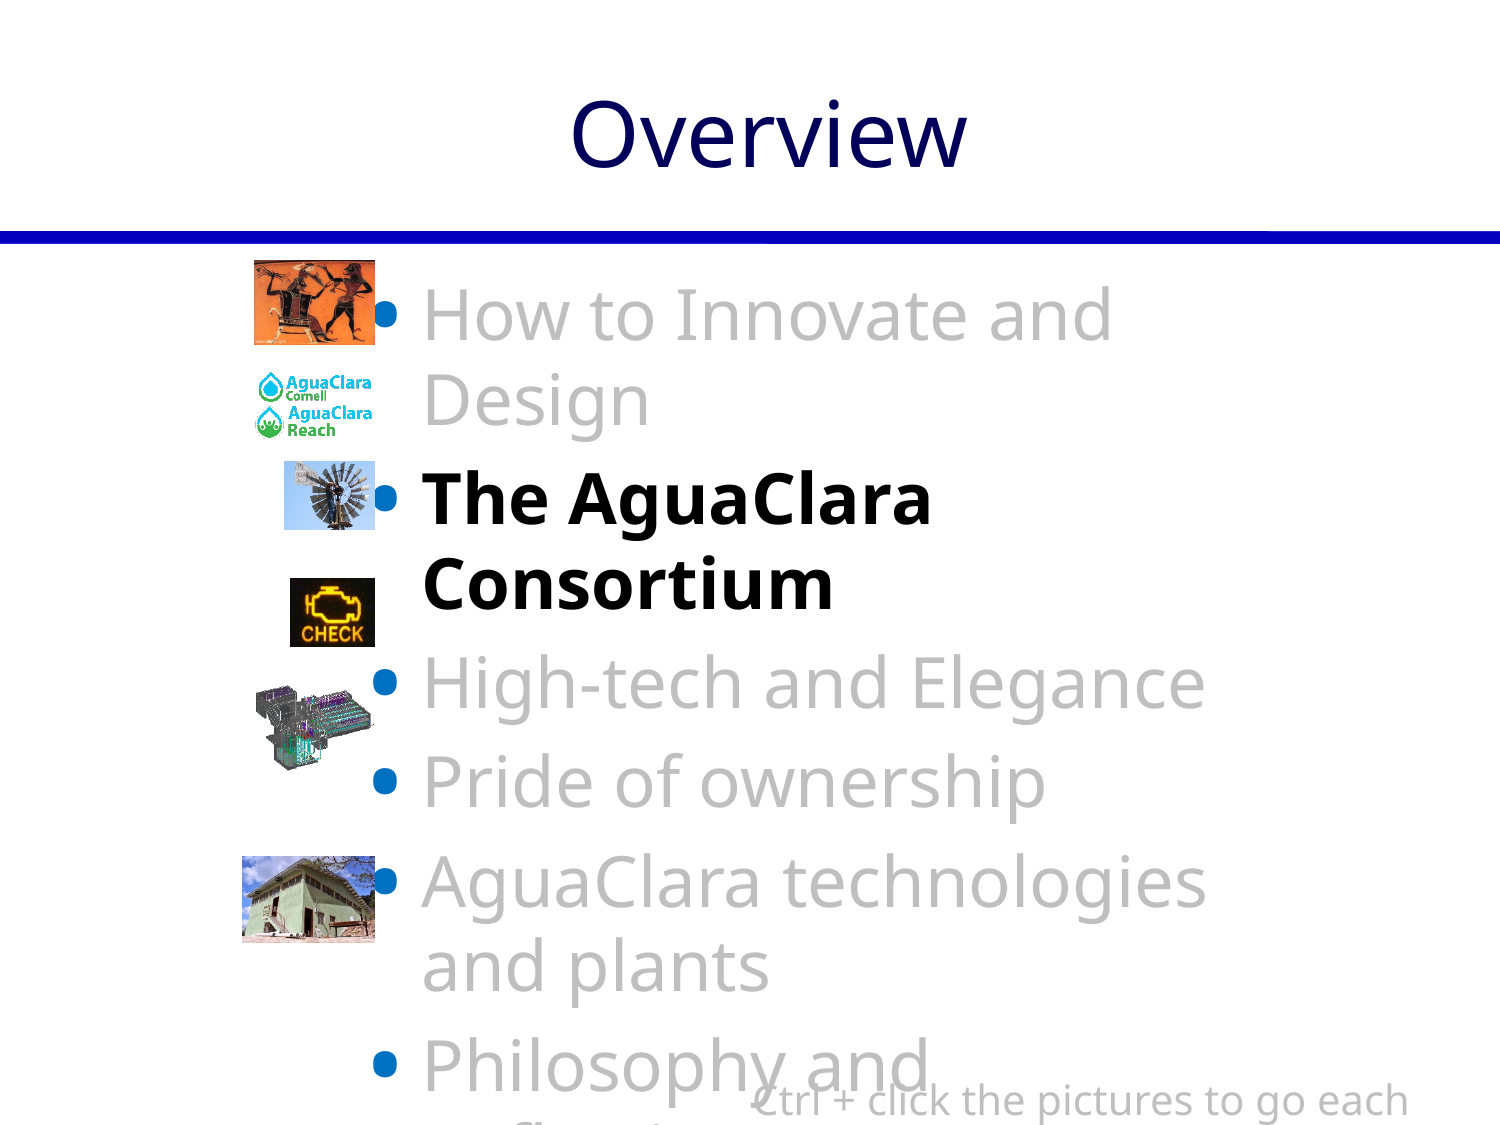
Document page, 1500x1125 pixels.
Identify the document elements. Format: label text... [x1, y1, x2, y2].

list How to Innovate and Design The AguaClara Consortium High-tech and Elegance Pride of ownership AguaClara technologies and plants Philosophy and Reflections [349, 262, 1313, 1055]
text_box Ctrl + click the pictures to go each section! [737, 1066, 1500, 1125]
picture [253, 684, 376, 771]
picture [290, 578, 376, 647]
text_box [253, 368, 375, 443]
picture [242, 856, 376, 944]
picture [254, 259, 376, 345]
title Overview [75, 37, 1463, 225]
picture [283, 461, 376, 530]
